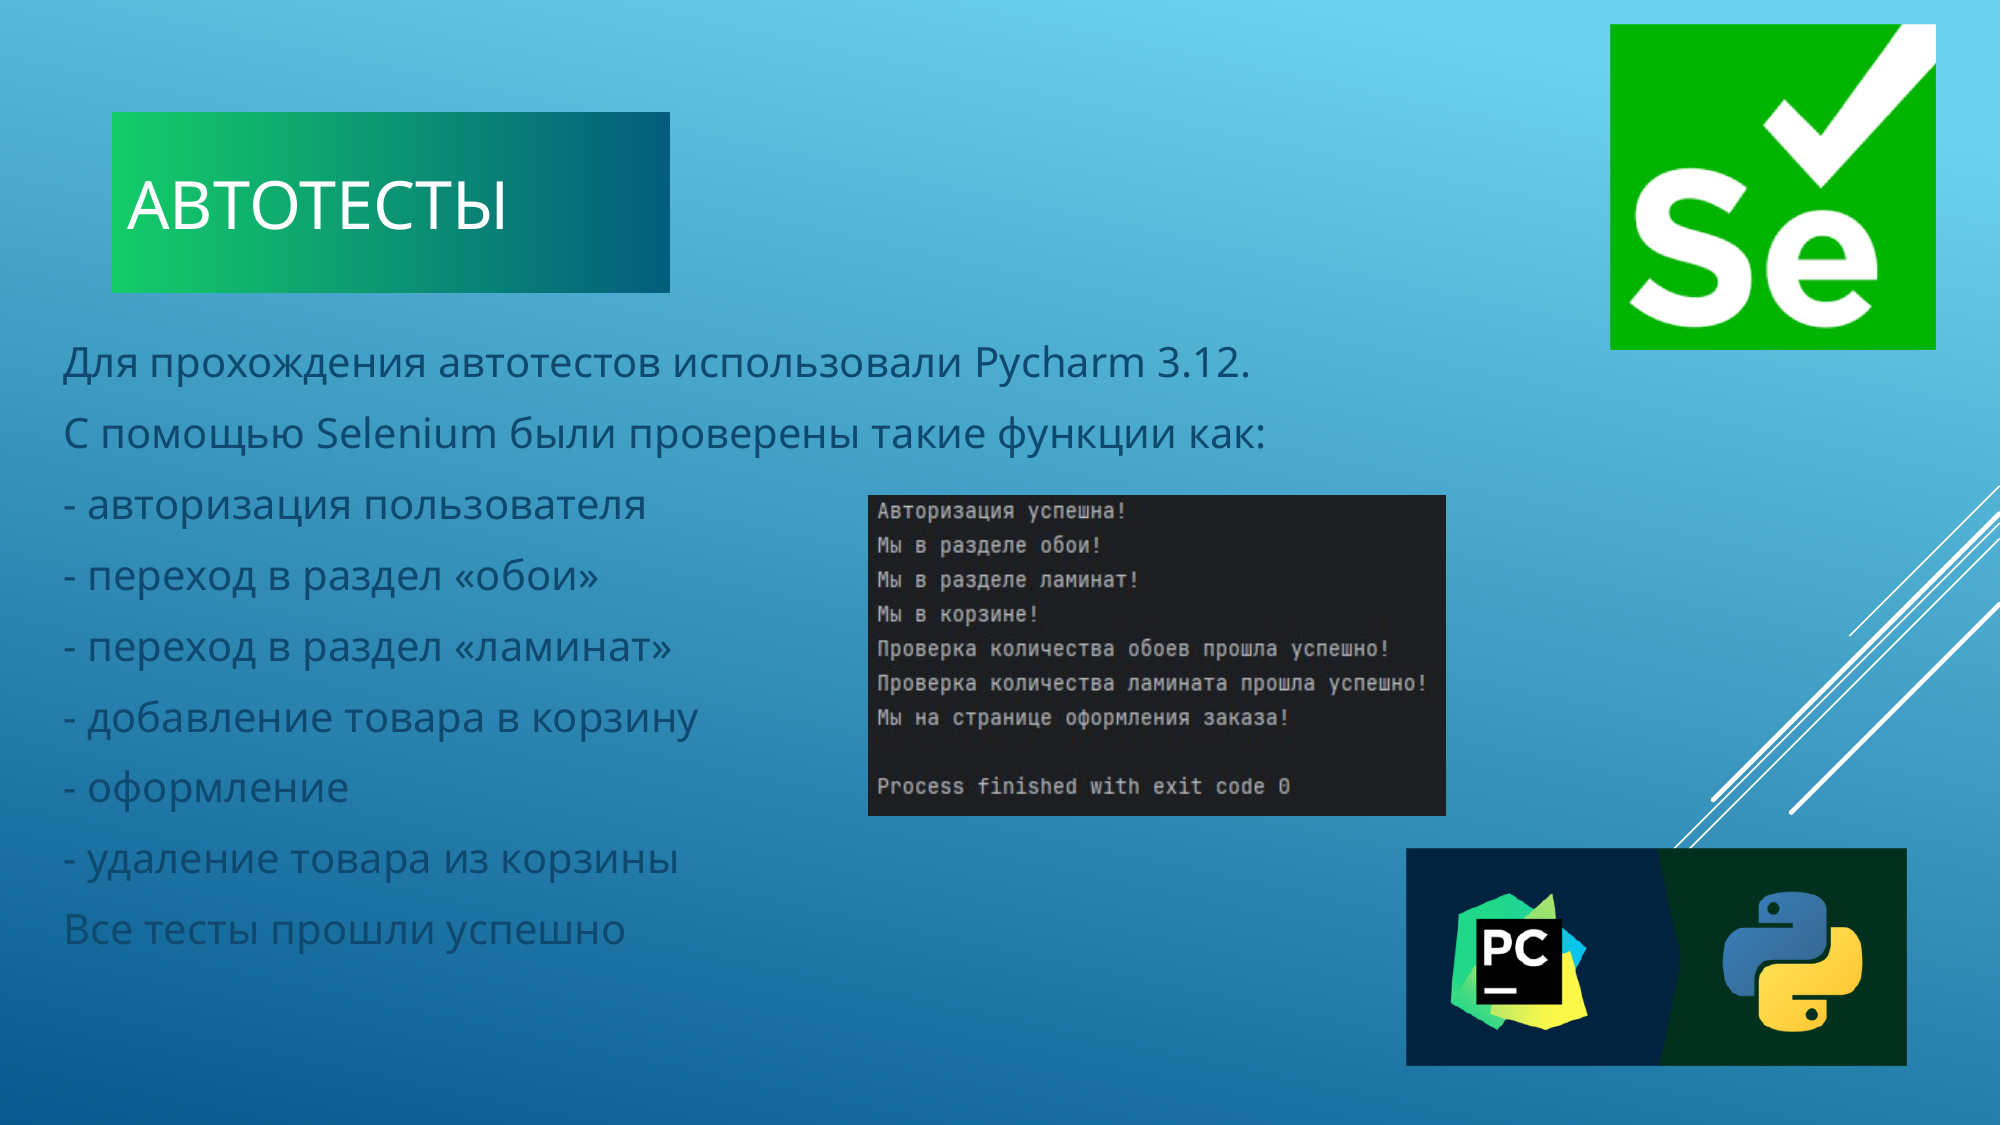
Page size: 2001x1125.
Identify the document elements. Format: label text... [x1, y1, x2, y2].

picture [1610, 24, 1937, 351]
title Автотесты [112, 112, 670, 293]
picture [1406, 848, 1907, 1066]
list Для прохождения автотестов использовали Pycharm 3.12. С помощью Selenium были проверены такие функции как: - авторизация пользователя - переход в раздел «обои» - переход в раздел «ламинат» - добавление товара в корзину - оформление - удаление товара из корзины Все тесты прошли успешно [48, 328, 1383, 984]
picture [868, 495, 1446, 817]
